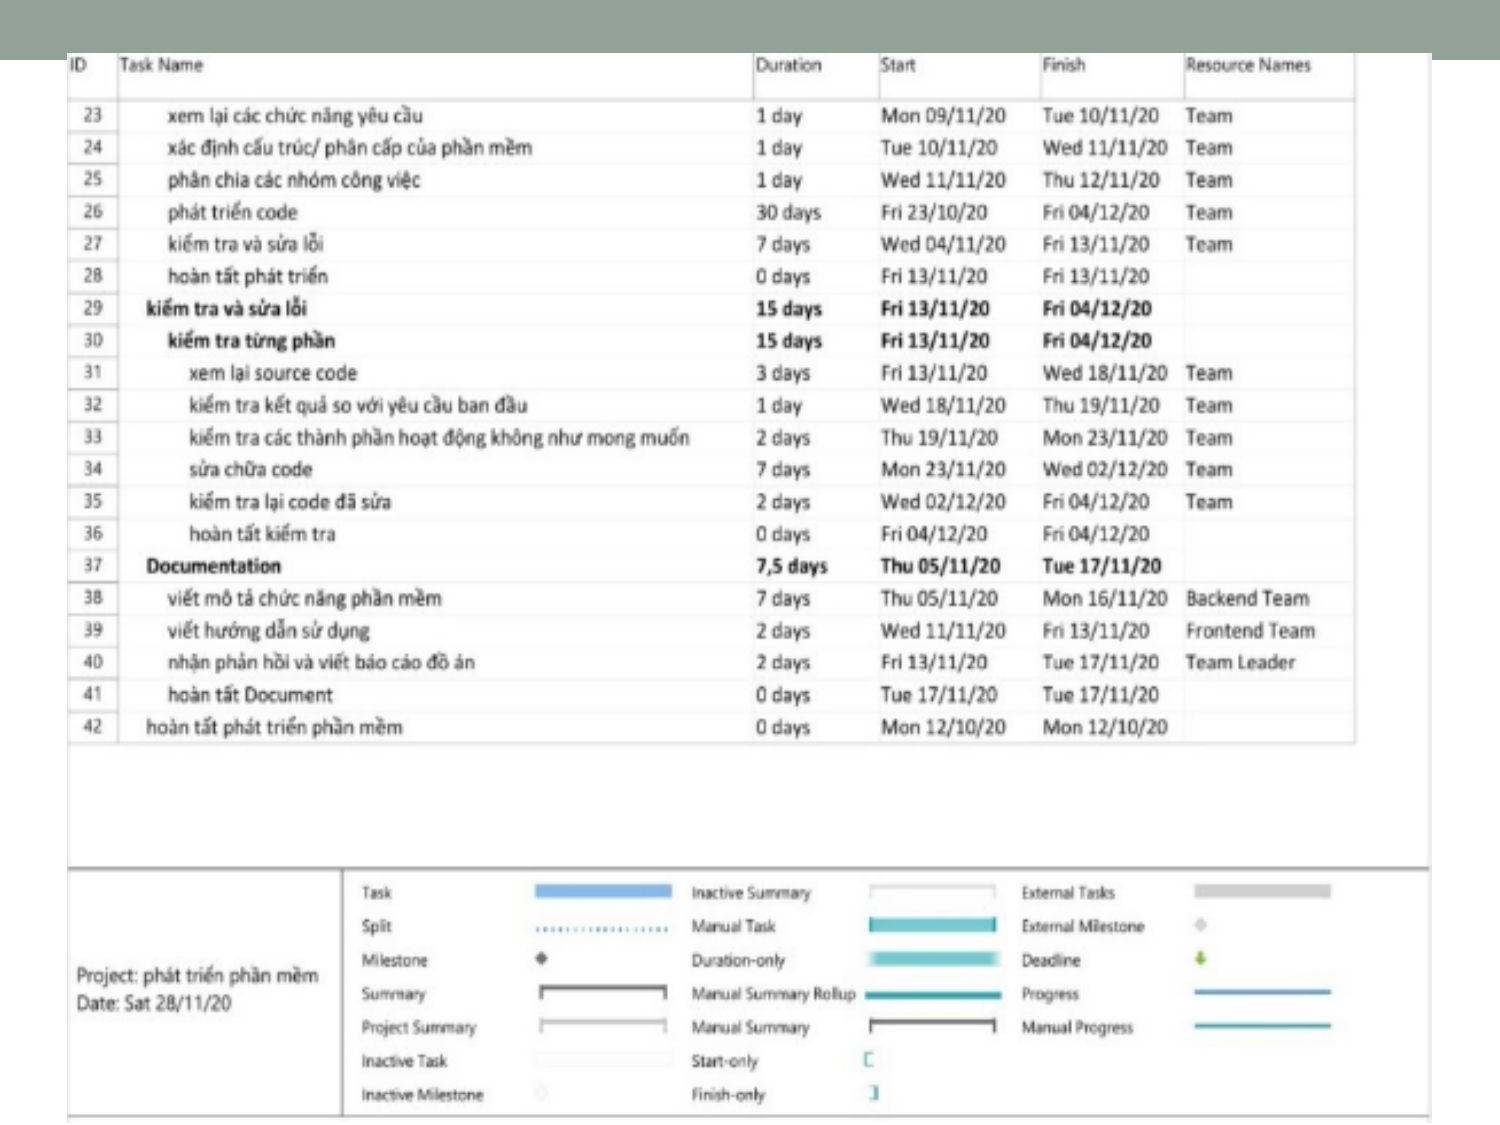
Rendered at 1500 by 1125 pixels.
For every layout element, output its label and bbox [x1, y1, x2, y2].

list [67, 52, 1433, 1124]
